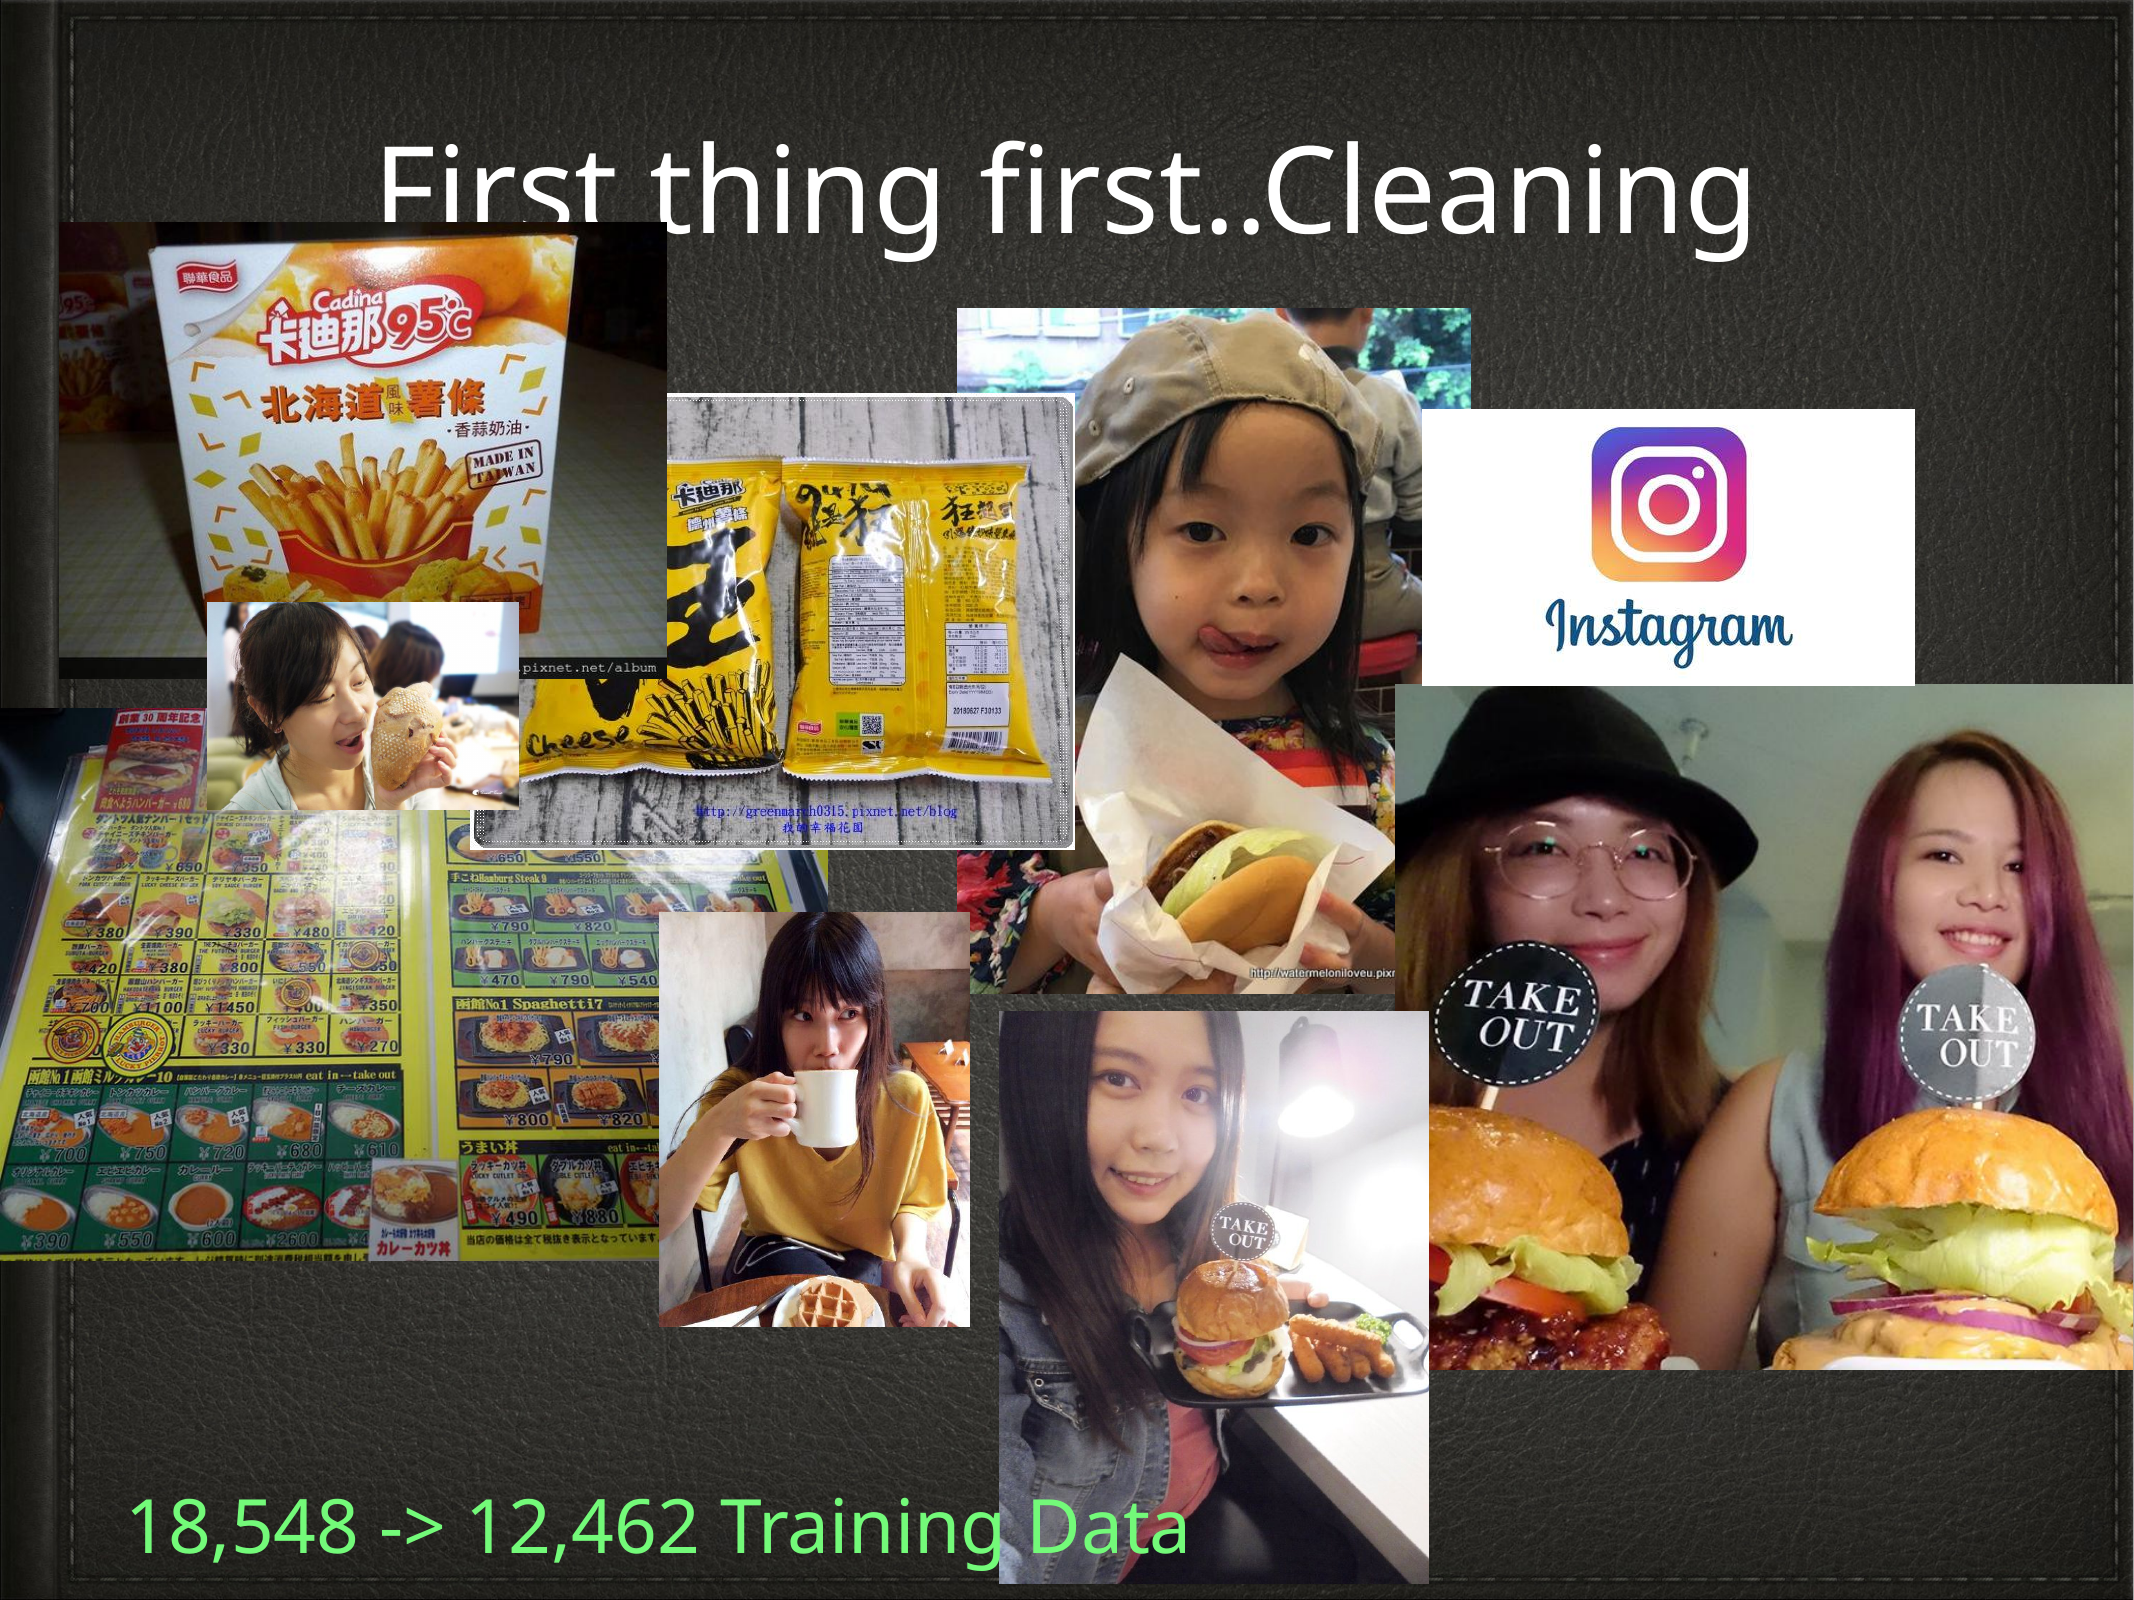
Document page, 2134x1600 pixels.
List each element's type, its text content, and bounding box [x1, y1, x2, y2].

text_box First thing first..Cleaning [149, 39, 1984, 332]
text_box 18,548 -> 12,462 Training Data [116, 1470, 993, 1578]
picture [0, 0, 2134, 1600]
